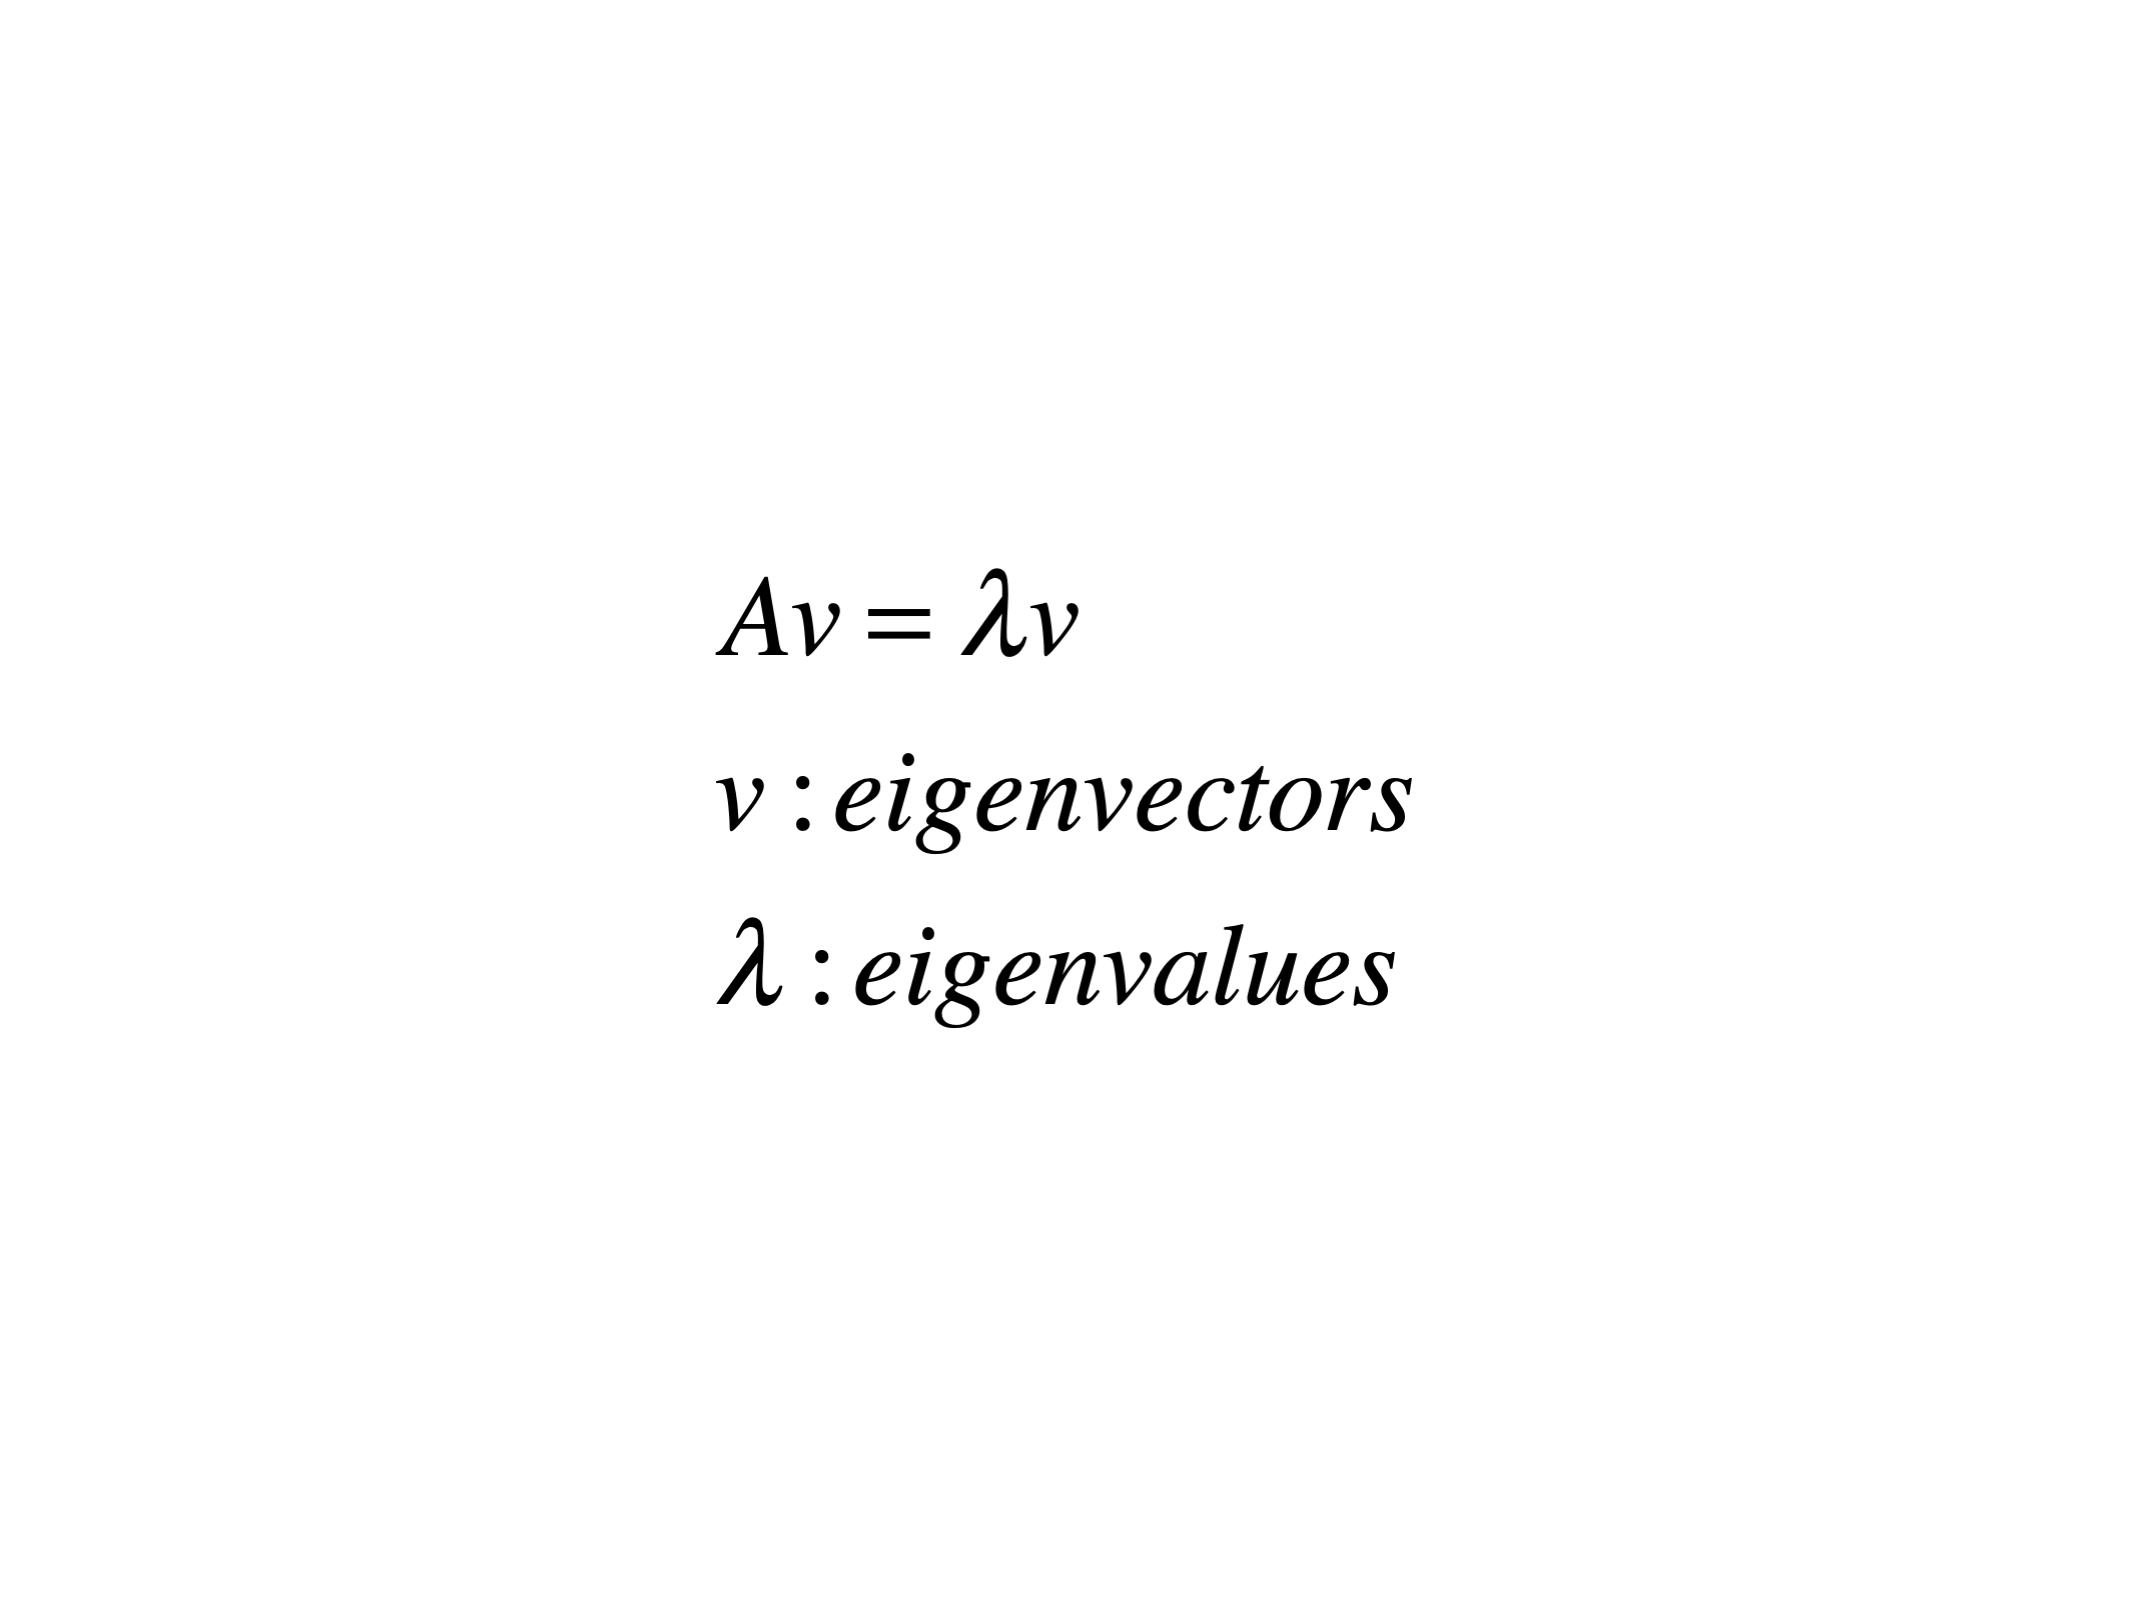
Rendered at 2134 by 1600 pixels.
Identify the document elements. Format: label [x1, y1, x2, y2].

picture [698, 548, 1435, 1052]
